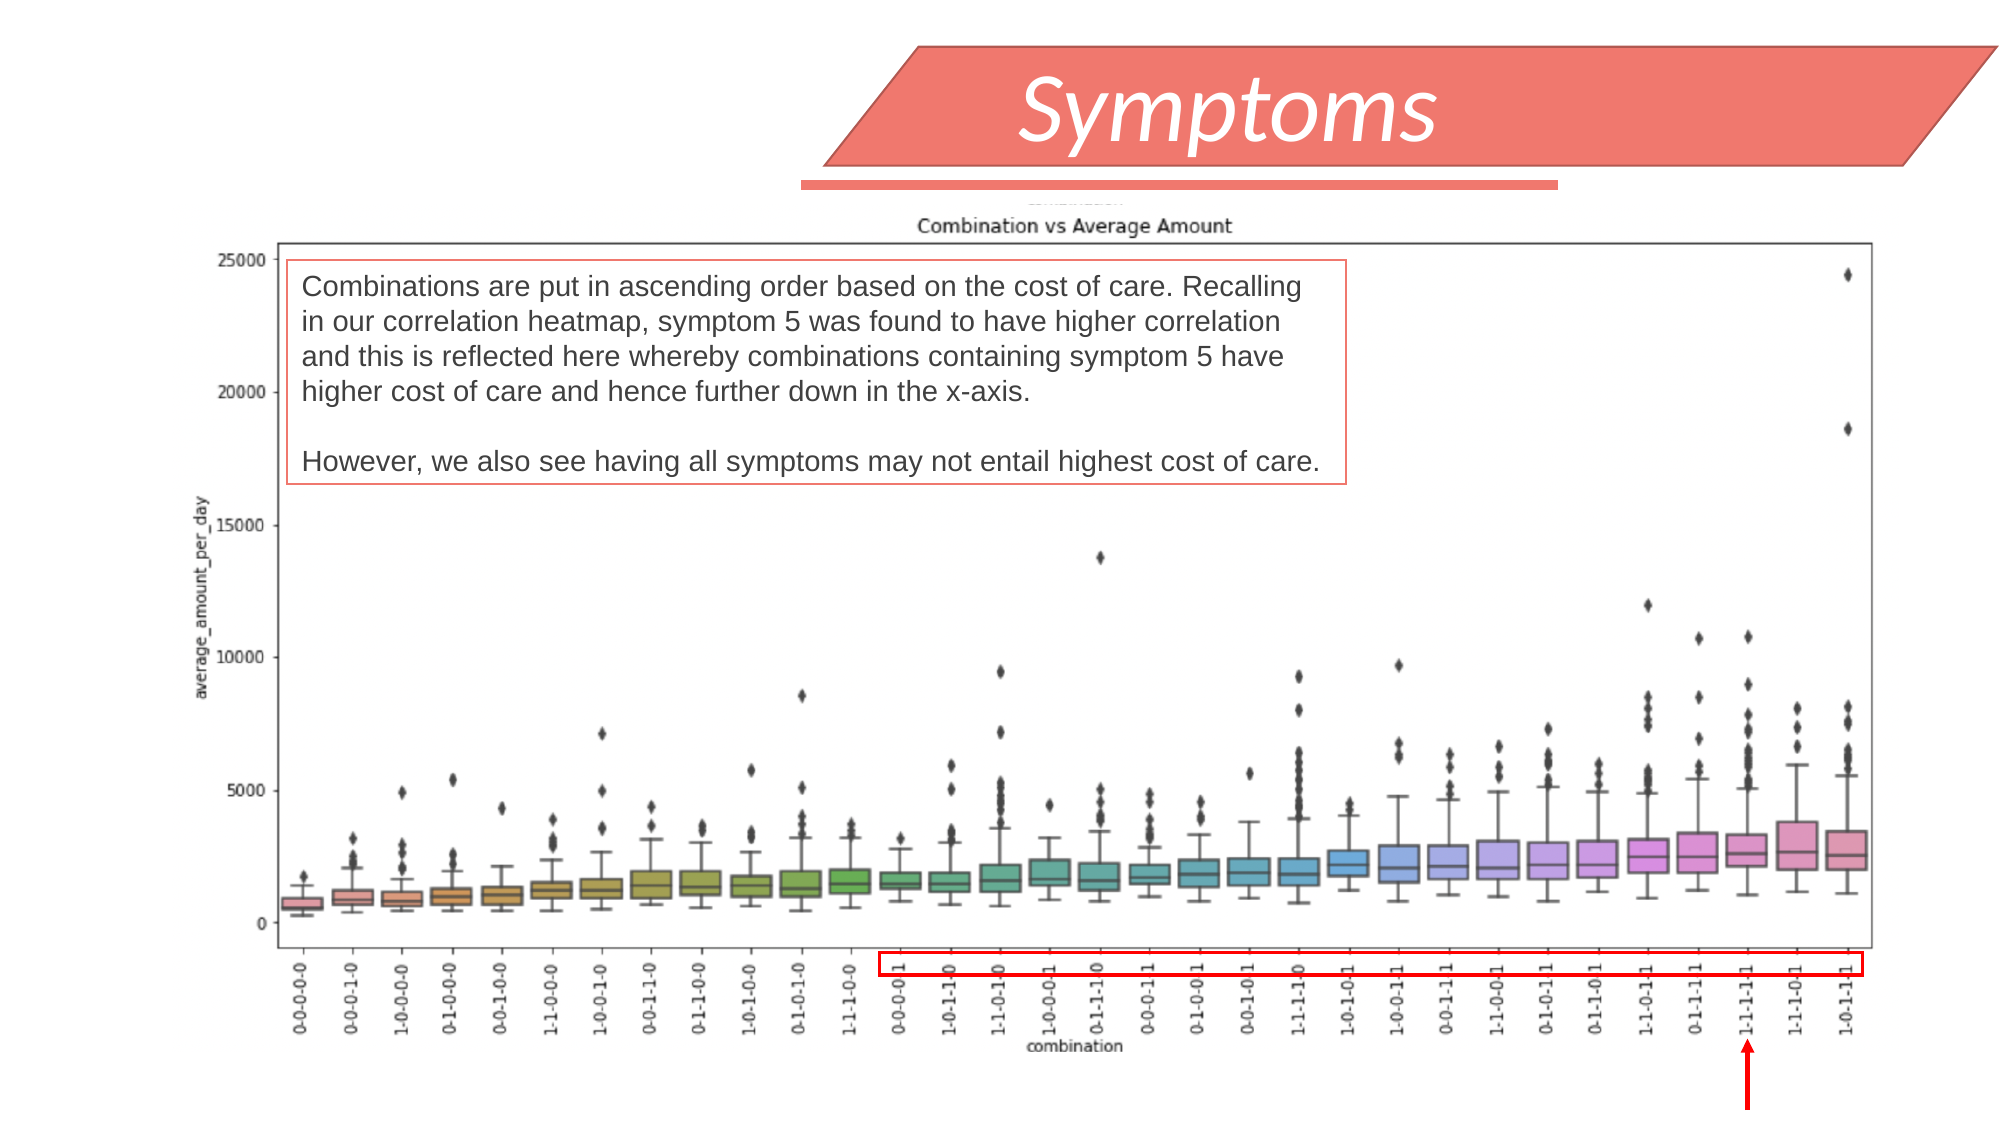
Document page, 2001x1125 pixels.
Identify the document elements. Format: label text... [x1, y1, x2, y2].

text_box [915, 45, 1999, 167]
list Symptoms [861, 49, 1598, 169]
picture [172, 204, 1899, 1052]
text_box [822, 117, 861, 167]
